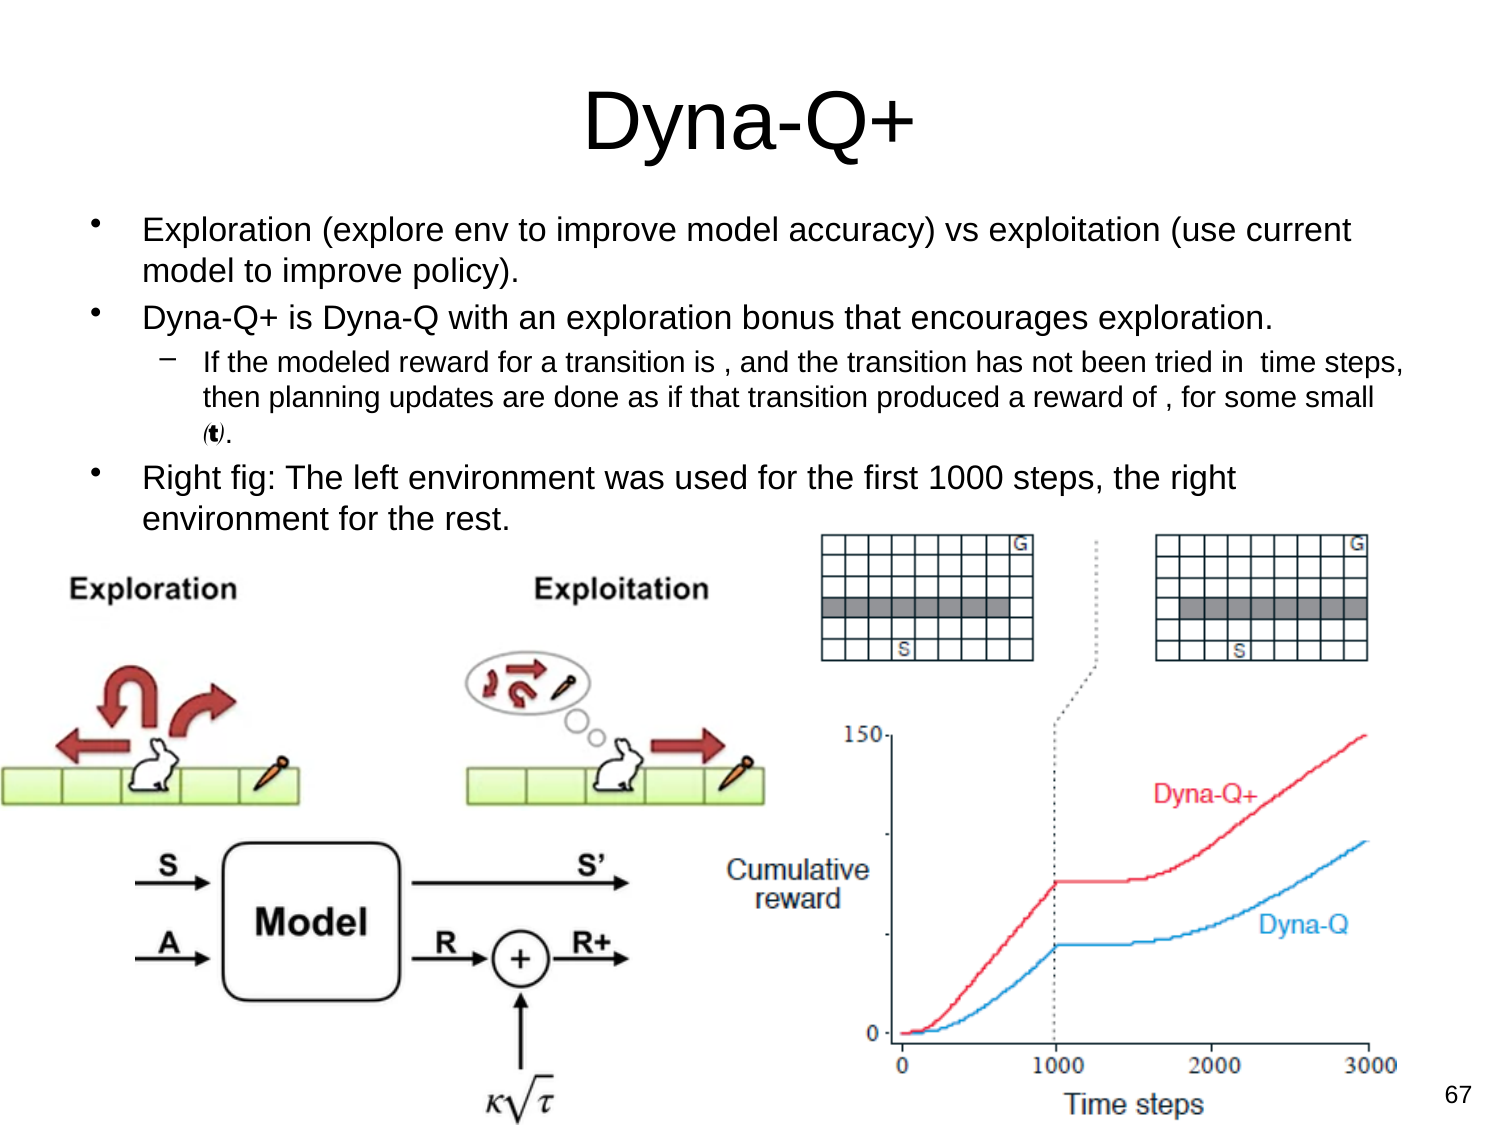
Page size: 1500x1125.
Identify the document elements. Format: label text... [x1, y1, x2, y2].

picture [135, 837, 633, 1125]
slide_number 67 [1401, 1070, 1488, 1112]
title Dyna-Q+ [74, 44, 1426, 188]
picture [0, 531, 1398, 1122]
